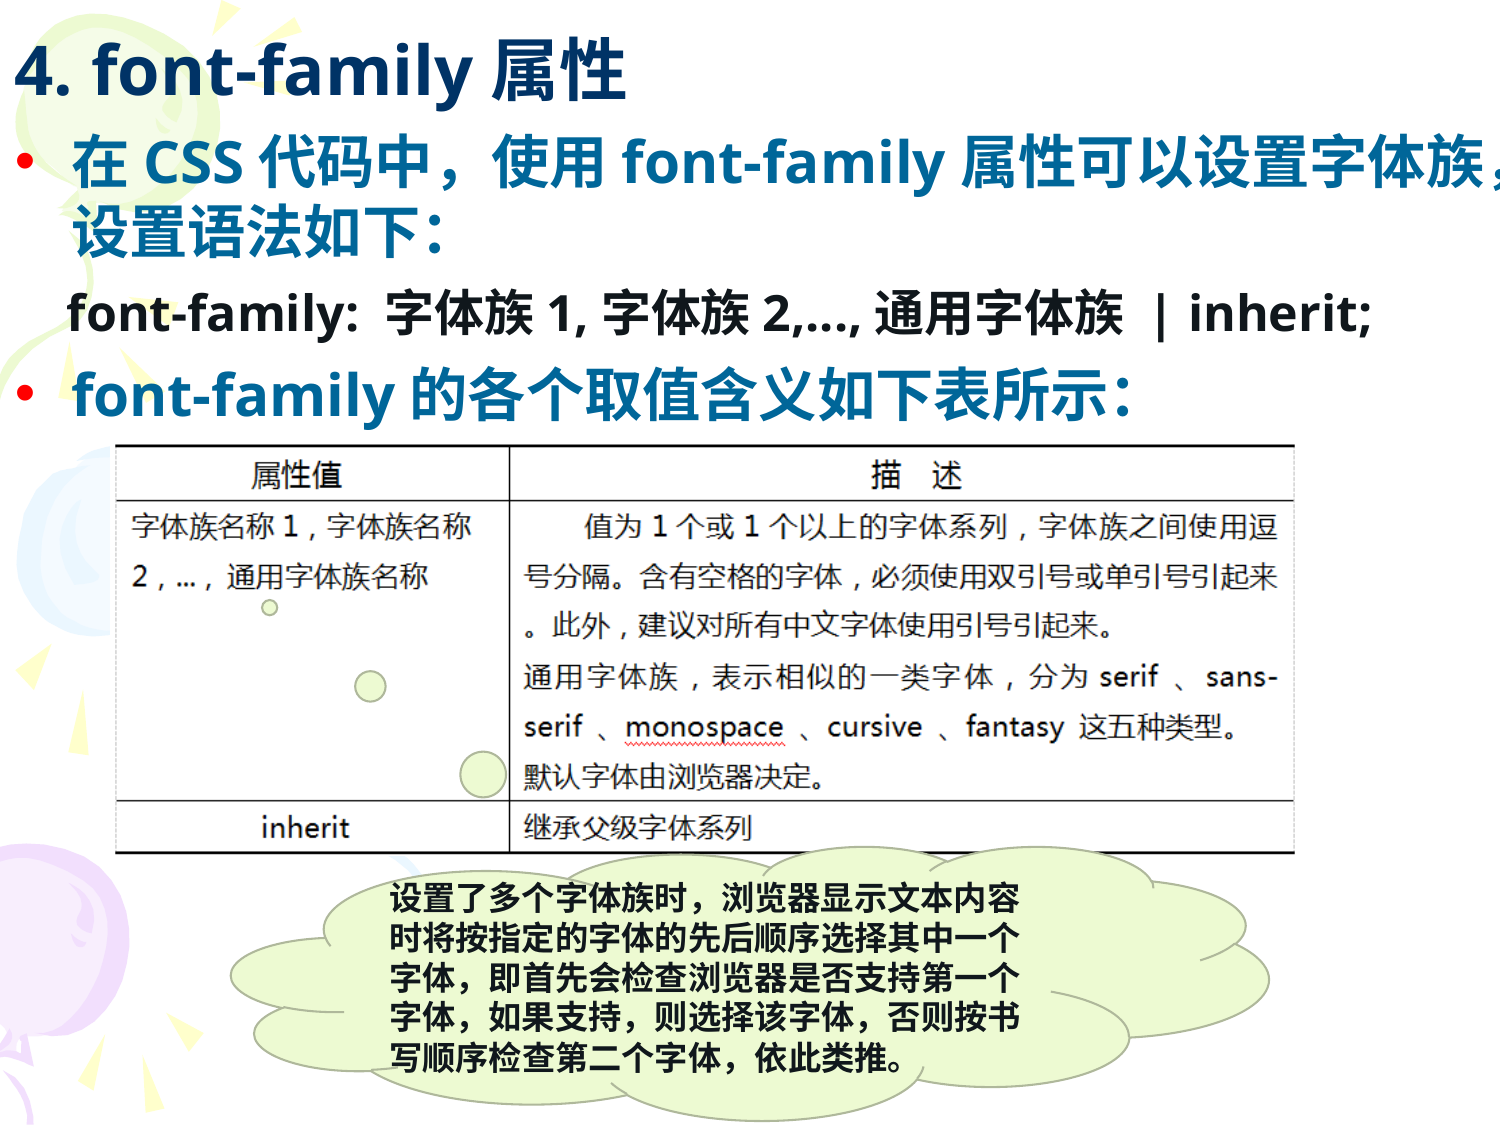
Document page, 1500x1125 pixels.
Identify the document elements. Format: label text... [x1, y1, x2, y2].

text_box 设置了多个字体族时，浏览器显示文本内容时将按指定的字体的先后顺序选择其中一个字体，即首先会检查浏览器是否支持第一个字体，如果支持，则选择该字体，否则按书写顺序检查第二个字体，依此类推。 [229, 856, 1271, 1123]
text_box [109, 442, 1298, 856]
title 4. font-family属性 [0, 0, 1426, 117]
list 在CSS代码中，使用font-family属性可以设置字体族，设置语法如下： font-family: 字体族1,字体族2,...,通用字体族 | inherit; font-family的各个取值含义如下表所示： [0, 117, 1500, 1024]
